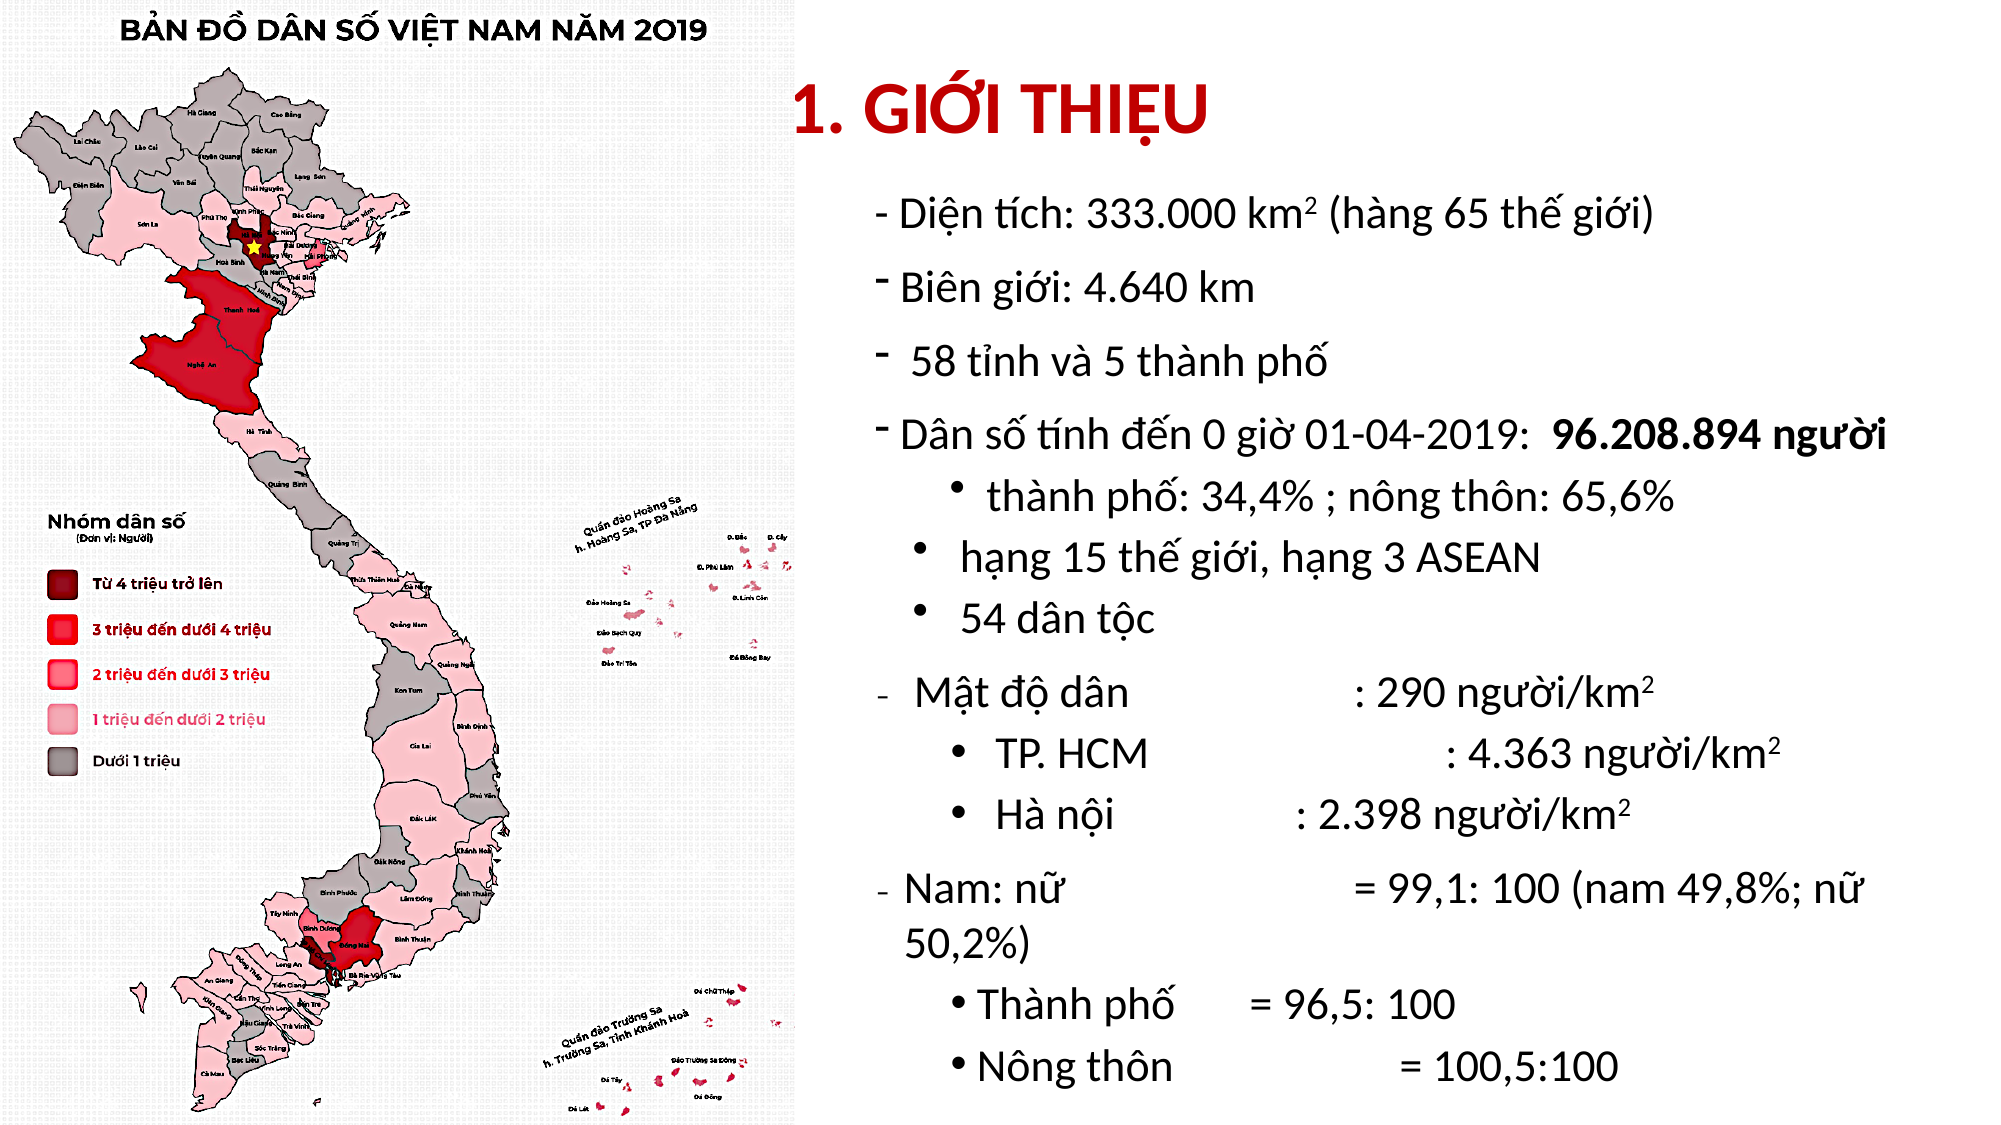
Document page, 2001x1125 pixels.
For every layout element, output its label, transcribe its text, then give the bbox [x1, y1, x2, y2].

title 1. GIỚI THIỆU [795, 45, 1675, 173]
text_box - Diện tích: 333.000 km2 (hàng 65 thế giới) Biên giới: 4.640 km 58 tỉnh và 5 thành phố Dân số tính đến 0 giờ 01-04-2019: 96.208.894 người thành phố: 34,4% ; nông thôn: 65,6% hạng 15 thế giới, hạng 3 ASEAN 54 dân tộc Mật độ dân : 290 người/km2 TP. HCM : 4.363 người/km2 Hà nội : 2.398 người/km2 Nam: nữ = 99,1: 100 (nam 49,8%; nữ 50,2%) Thành phố = 96,5: 100 Nông thôn = 100,5:100 [859, 175, 2000, 1098]
picture [0, 0, 795, 1125]
